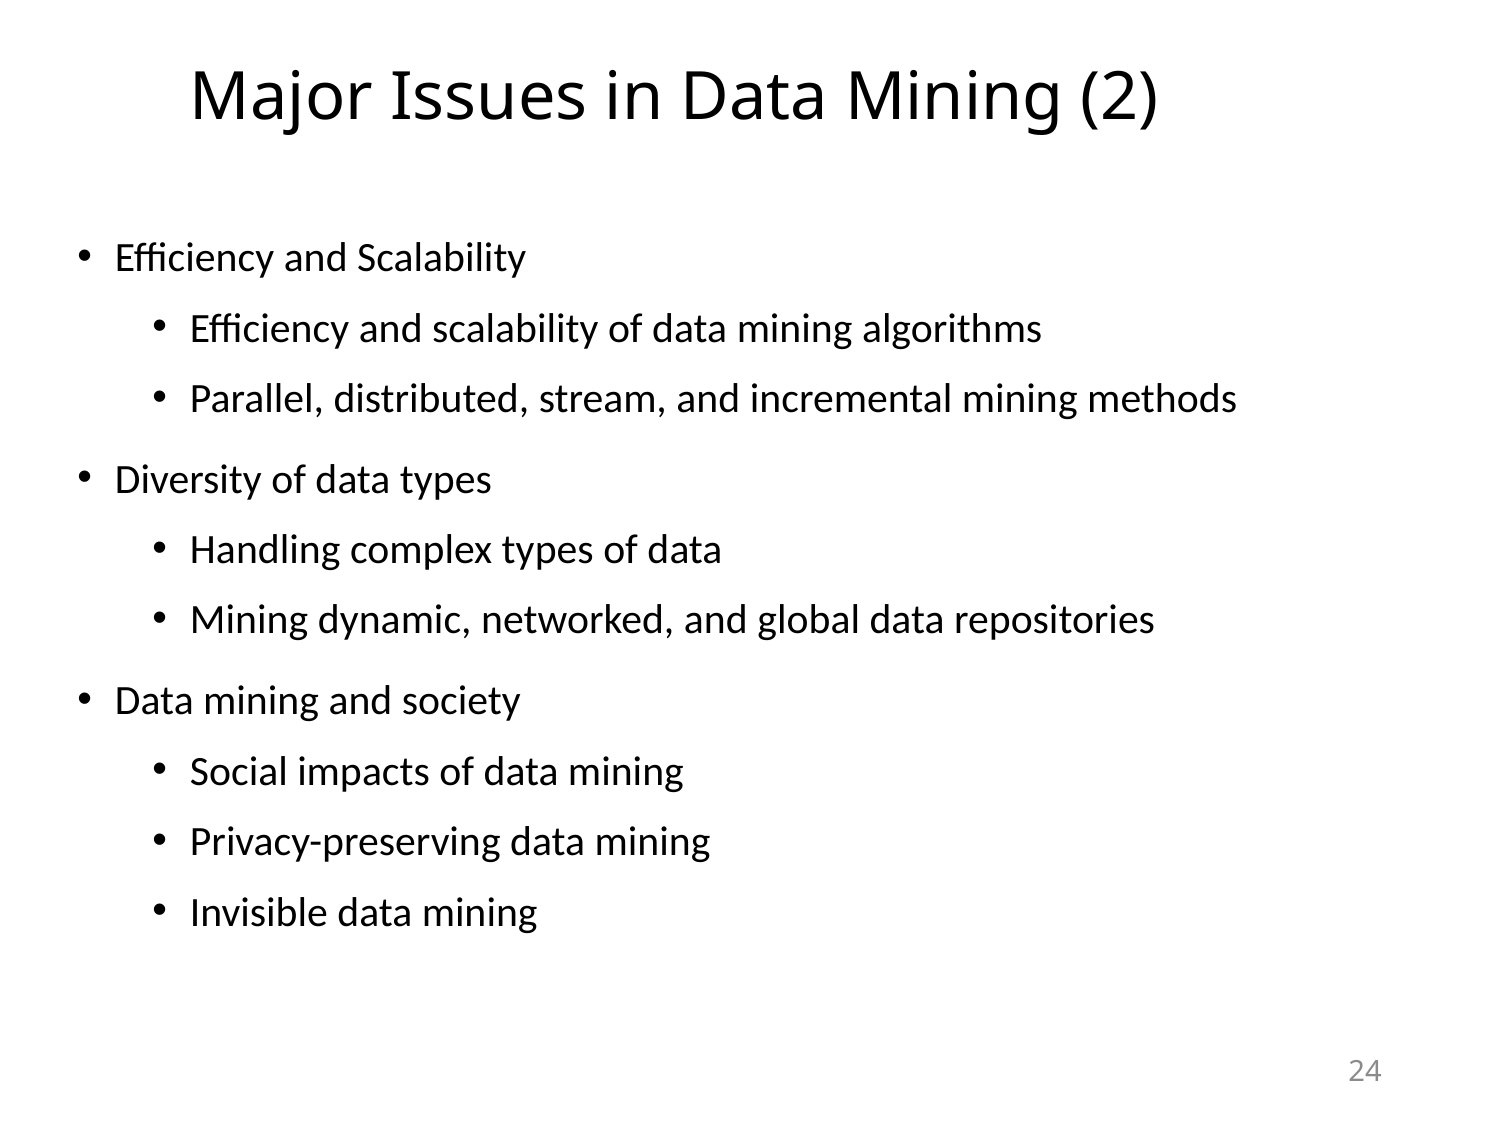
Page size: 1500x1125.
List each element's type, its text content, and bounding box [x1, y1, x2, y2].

title Major Issues in Data Mining (2) [174, 50, 1363, 147]
list Efficiency and Scalability Efficiency and scalability of data mining algorithms Parallel, distributed, stream, and incremental mining methods Diversity of data types Handling complex types of data Mining dynamic, networked, and global data repositories Data mining and society Social impacts of data mining Privacy-preserving data mining Invisible data mining [62, 212, 1438, 1000]
slide_number 24 [1059, 1042, 1397, 1103]
